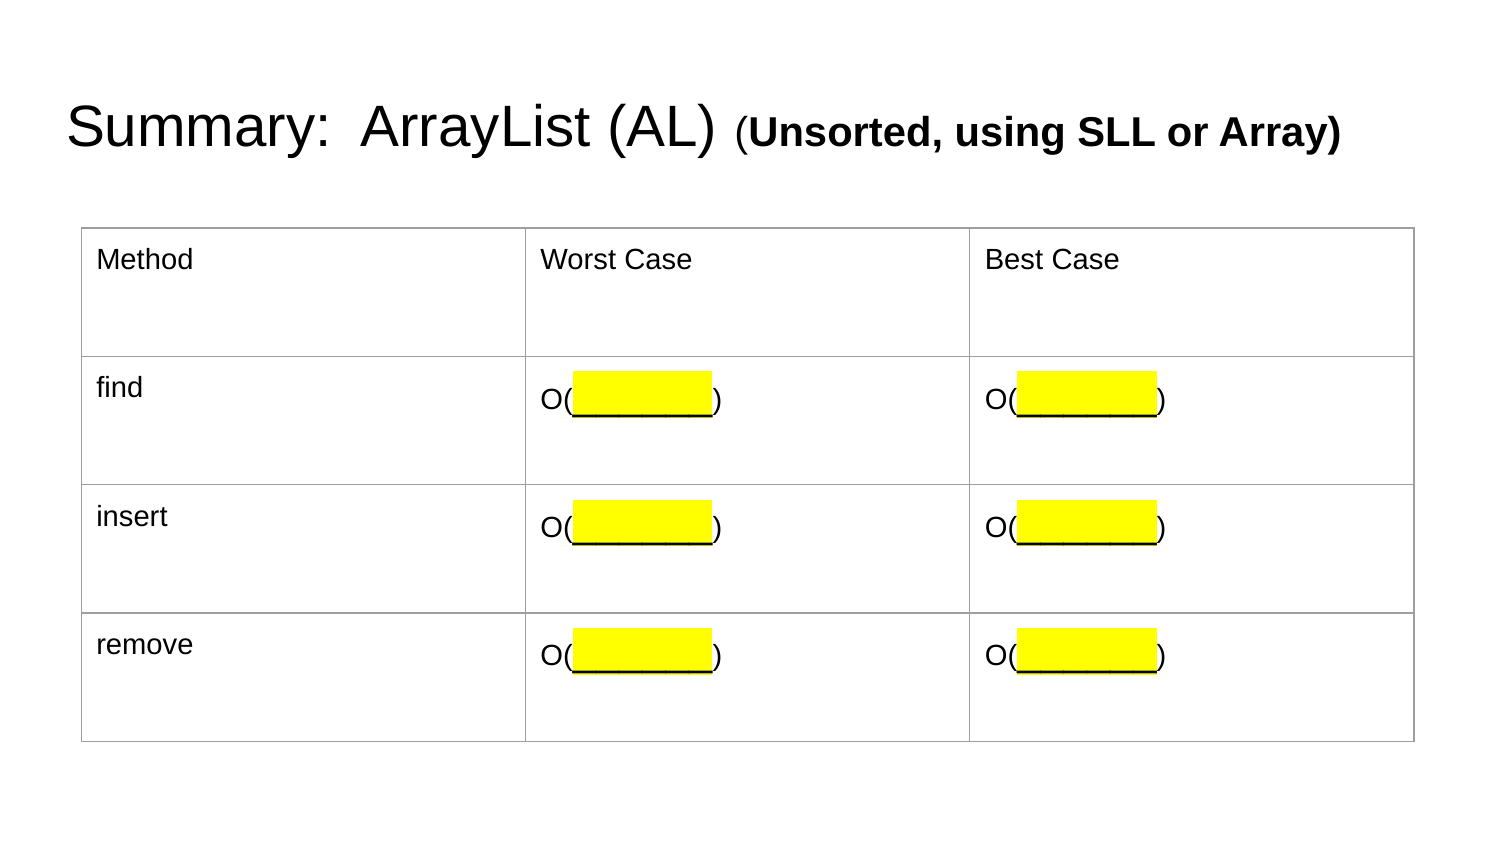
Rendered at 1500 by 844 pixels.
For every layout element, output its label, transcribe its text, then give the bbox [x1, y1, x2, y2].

table_cell O(______) [526, 614, 969, 741]
table_cell O(______) [526, 485, 969, 612]
title Summary: ArrayList (AL) (Unsorted, using SLL or Array) [51, 72, 1449, 167]
table_cell O(______) [970, 357, 1413, 484]
table_header Best Case [970, 229, 1413, 356]
table_header Worst Case [526, 229, 969, 356]
table_header Method [82, 229, 525, 356]
table_cell find [82, 357, 525, 484]
table_cell O(______) [970, 485, 1413, 612]
table_cell remove [82, 614, 525, 741]
table_cell O(______) [526, 357, 969, 484]
table_cell insert [82, 485, 525, 612]
table_cell O(______) [970, 614, 1413, 741]
